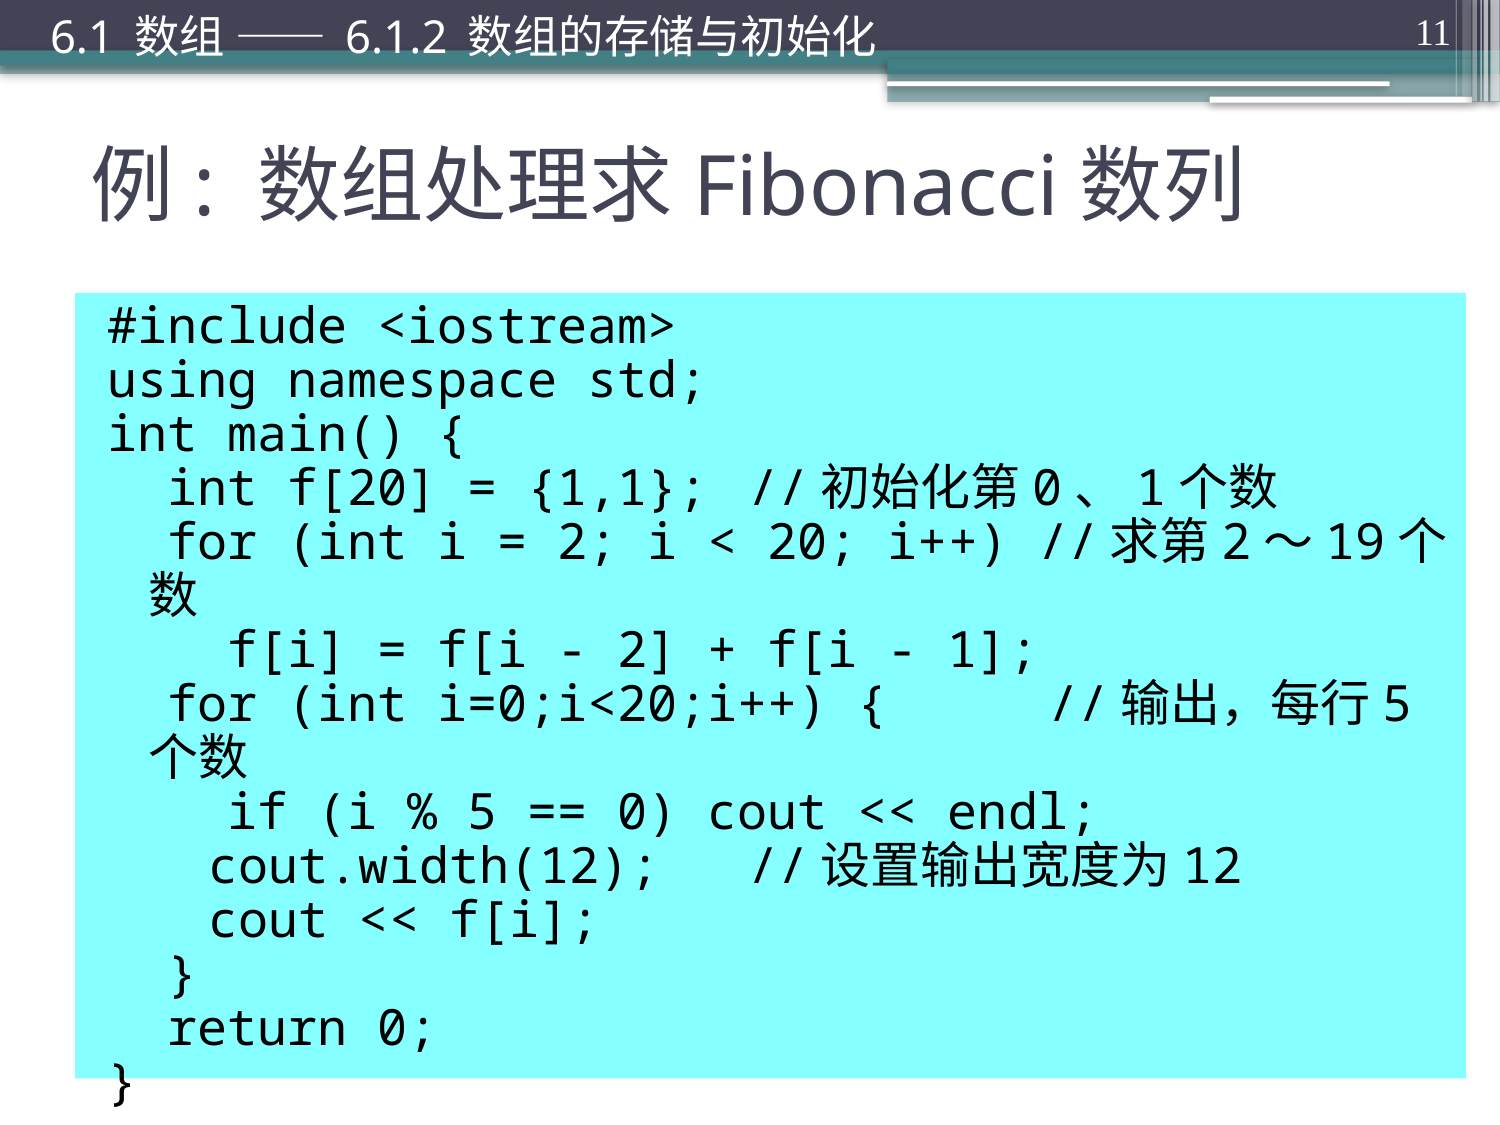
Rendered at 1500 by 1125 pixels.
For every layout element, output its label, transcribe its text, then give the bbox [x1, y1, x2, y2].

slide_number 11 [1340, 0, 1466, 61]
text_box 6.1 数组 —— 6.1.2 数组的存储与初始化 [35, 0, 1117, 71]
title 例: 数组处理求Fibonacci数列 [75, 94, 1425, 270]
list #include <iostream> using namespace std; int main() { int f[20] = {1,1}; //初始化第0、1个数 for (int i = 2; i < 20; i++) //求第2～19个数 f[i] = f[i - 2] + f[i - 1]; for (int i=0;i<20;i++) { //输出，每行5个数 if (i % 5 == 0) cout << endl; cout.width(12); //设置输出宽度为12 cout << f[i]; } return 0; } [75, 292, 1466, 1079]
